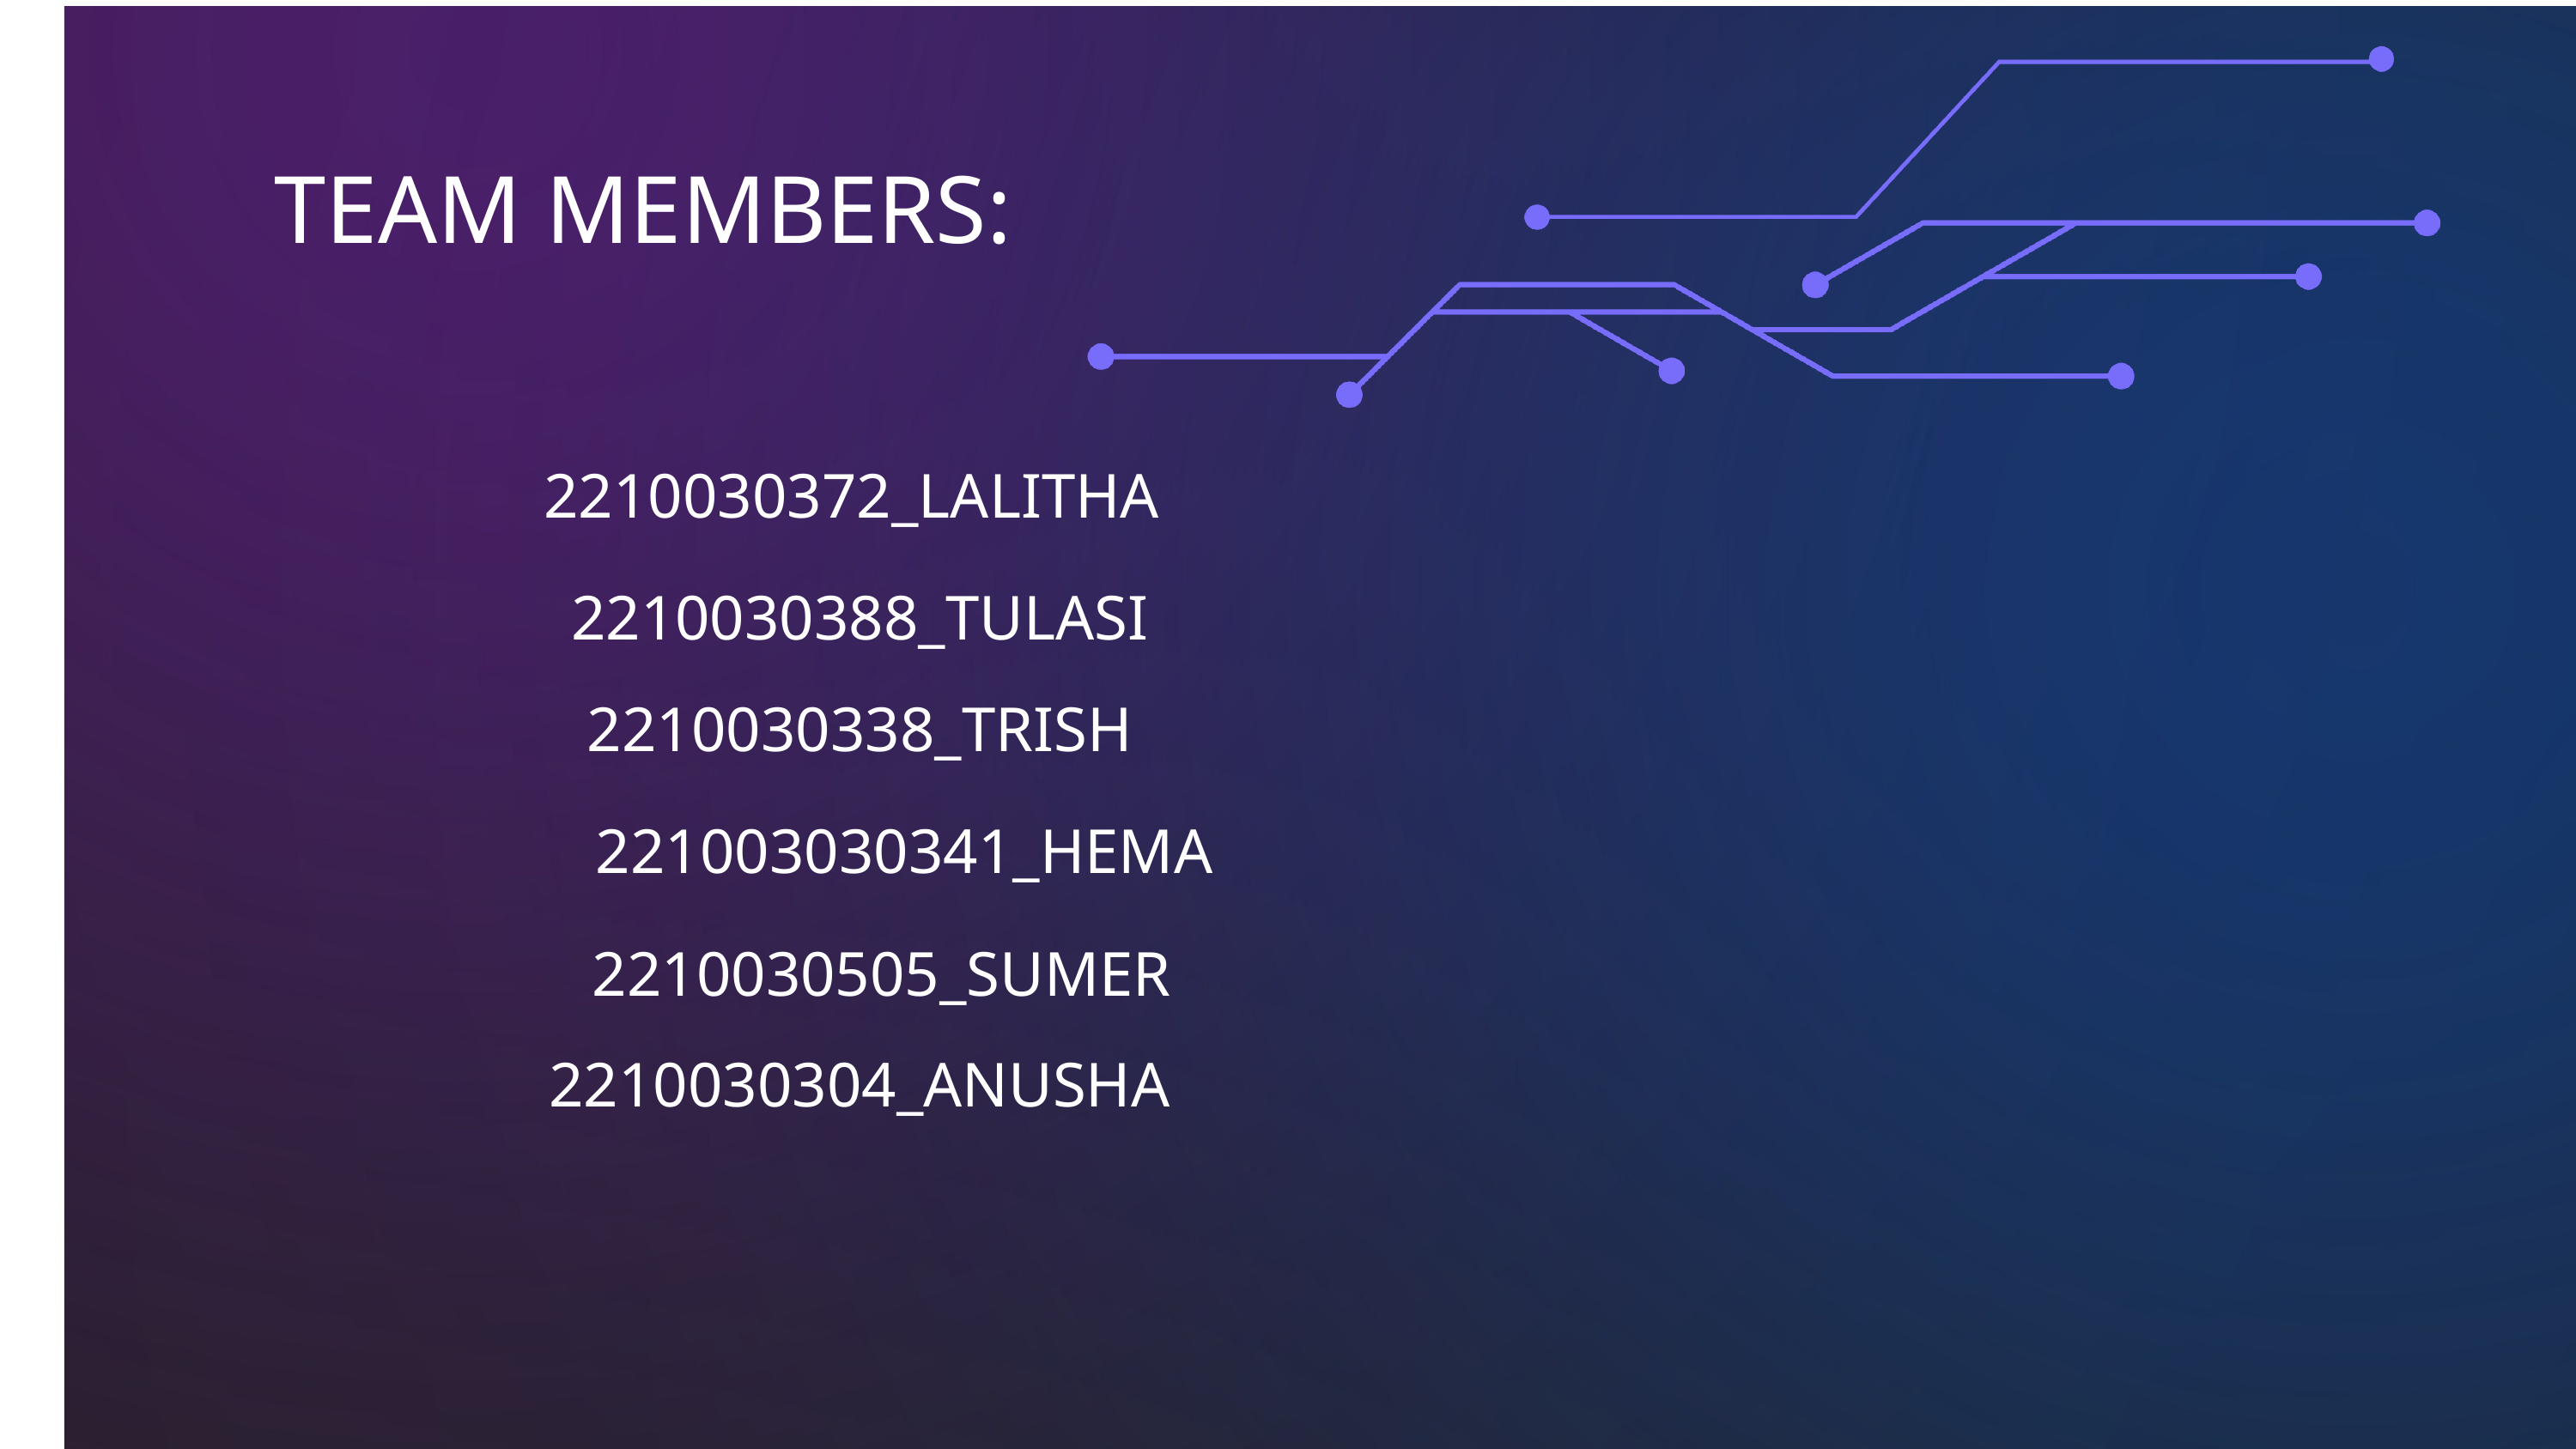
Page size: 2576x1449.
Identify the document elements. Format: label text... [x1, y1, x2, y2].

text_box 2210030372_LALITHA [460, 445, 1259, 530]
text_box [64, 6, 2576, 1449]
text_box [1523, 45, 2394, 230]
text_box 2210030388_TULASI [448, 567, 1271, 652]
text_box [1084, 209, 2444, 408]
text_box 2210030505_SUMER [552, 922, 1211, 1008]
text_box 2210030304_ANUSHA [530, 1034, 1189, 1119]
text_box 221003030341_HEMA [520, 800, 1288, 886]
text_box TEAM MEMBERS: [252, 131, 1034, 262]
text_box 2210030338_TRISH [552, 678, 1167, 764]
